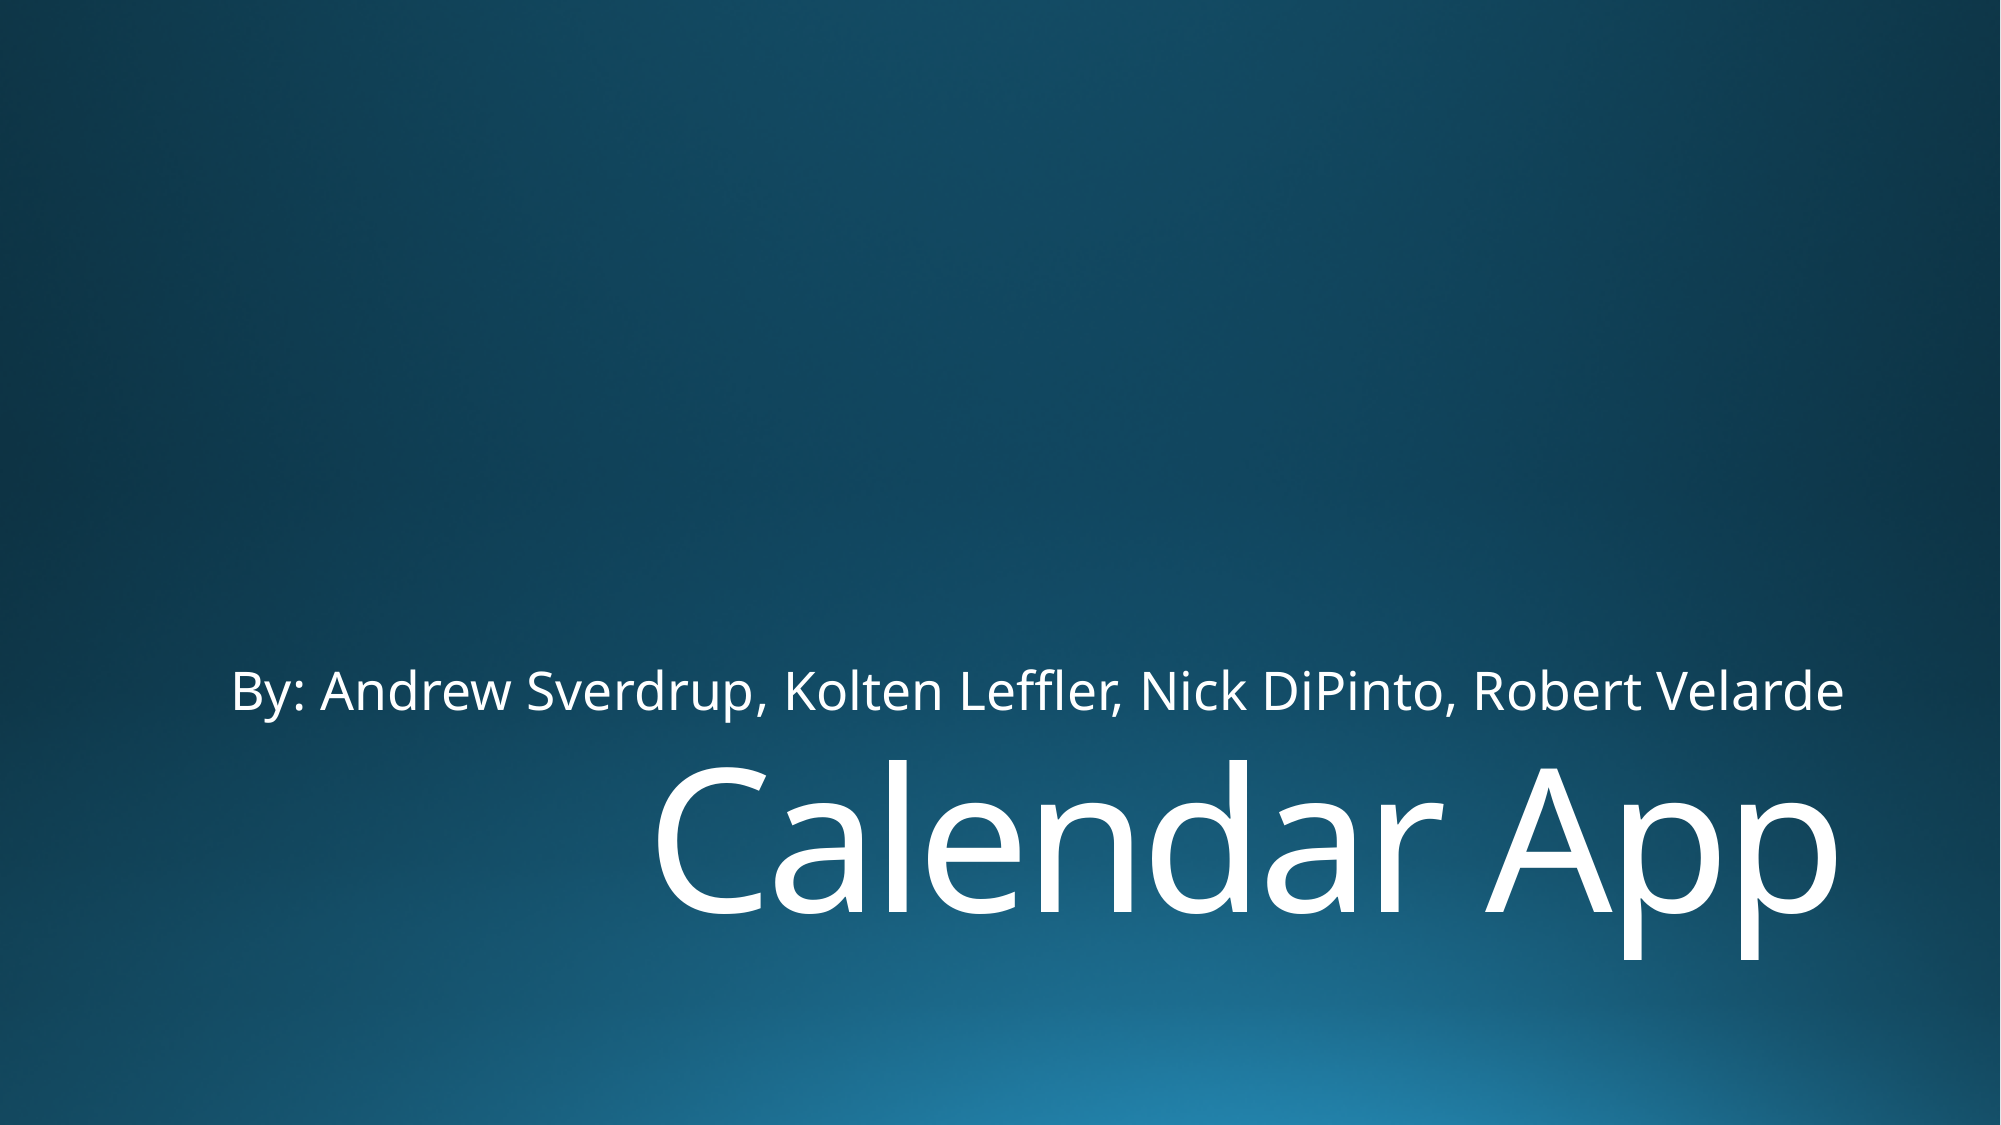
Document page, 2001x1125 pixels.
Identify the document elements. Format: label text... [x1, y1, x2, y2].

title Calendar App [362, 732, 1863, 1002]
subtitle By: Andrew Sverdrup, Kolten Leffler, Nick DiPinto, Robert Velarde [125, 606, 1863, 730]
picture [0, 0, 2001, 1125]
